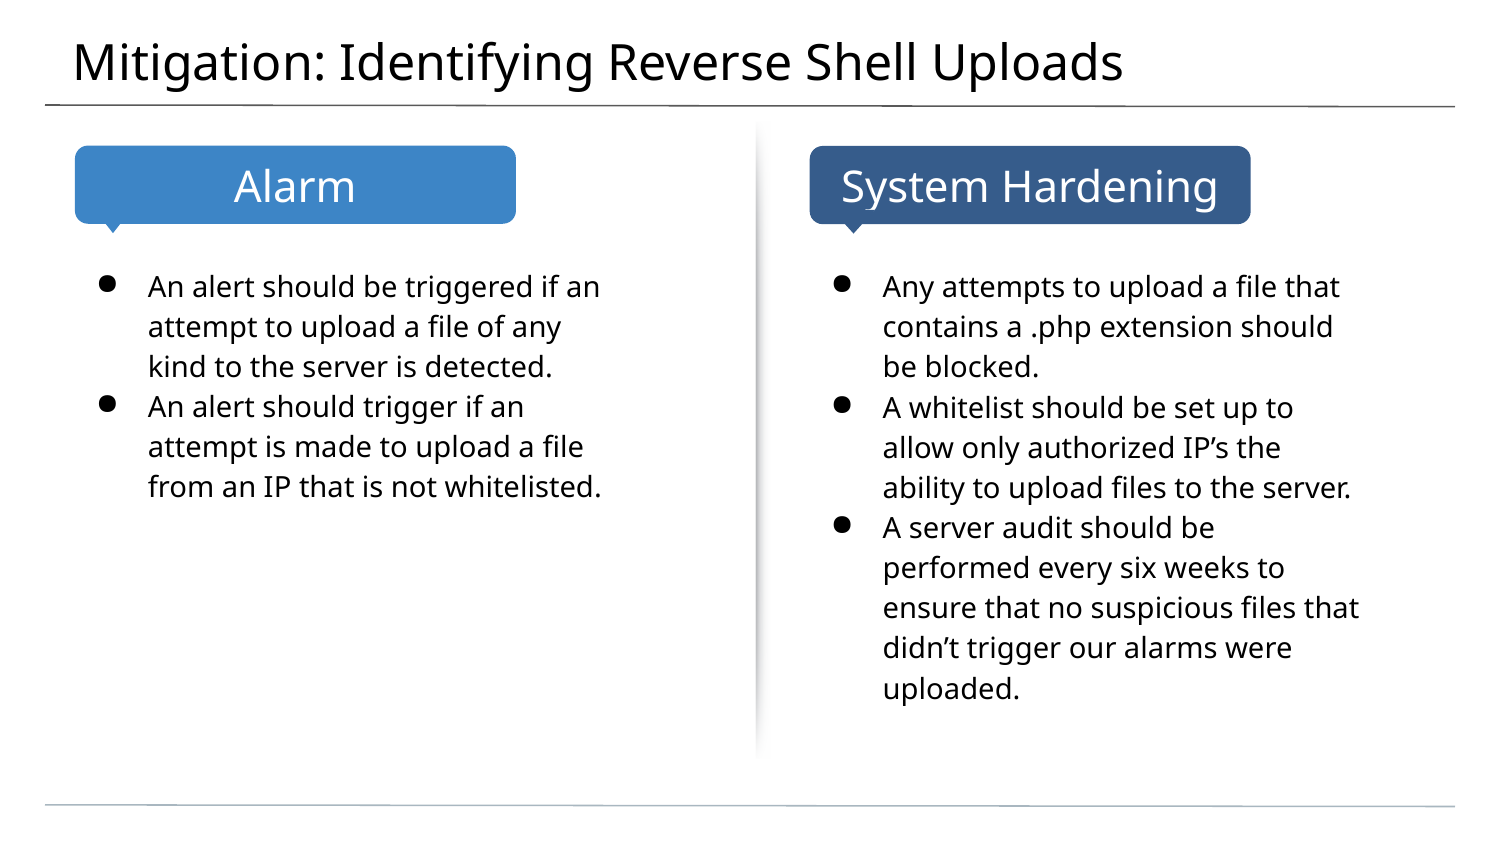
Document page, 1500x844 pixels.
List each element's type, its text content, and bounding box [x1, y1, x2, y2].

subtitle Any attempts to upload a file that contains a .php extension should be blocked. A whitelist should be set up to allow only authorized IP’s the ability to upload files to the server. A server audit should be performed every six weeks to ensure that no suspicious files that didn’t trigger our alarms were uploaded. [732, 263, 1438, 805]
picture [703, 107, 839, 782]
subtitle An alert should be triggered if an attempt to upload a file of any kind to the server is detected. An alert should trigger if an attempt is made to upload a file from an IP that is not whitelisted. [0, 262, 704, 805]
title Mitigation: Identifying Reverse Shell Uploads [0, 0, 1500, 88]
